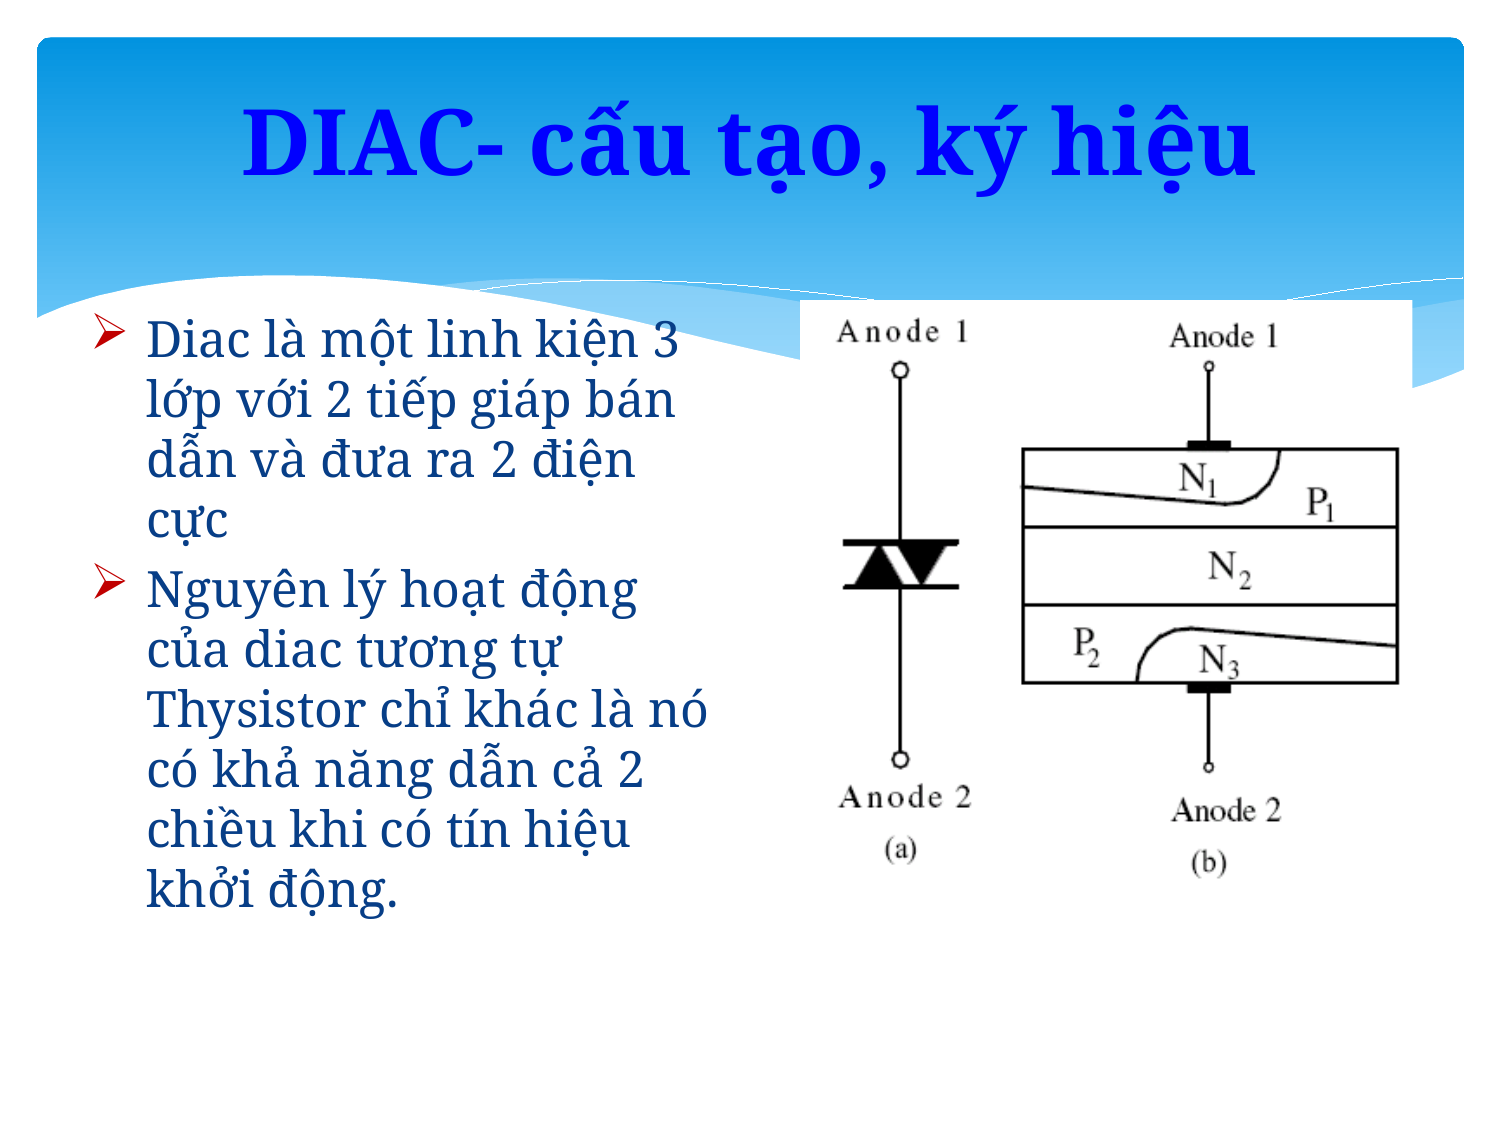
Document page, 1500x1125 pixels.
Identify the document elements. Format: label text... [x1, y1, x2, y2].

picture [799, 299, 1413, 883]
title DIAC- cấu tạo, ký hiệu [75, 45, 1425, 233]
list Diac là một linh kiện 3 lớp với 2 tiếp giáp bán dẫn và đưa ra 2 điện cực Nguyên lý hoạt động của diac tương tự Thysistor chỉ khác là nó có khả năng dẫn cả 2 chiều khi có tín hiệu khởi động. [75, 299, 738, 1043]
